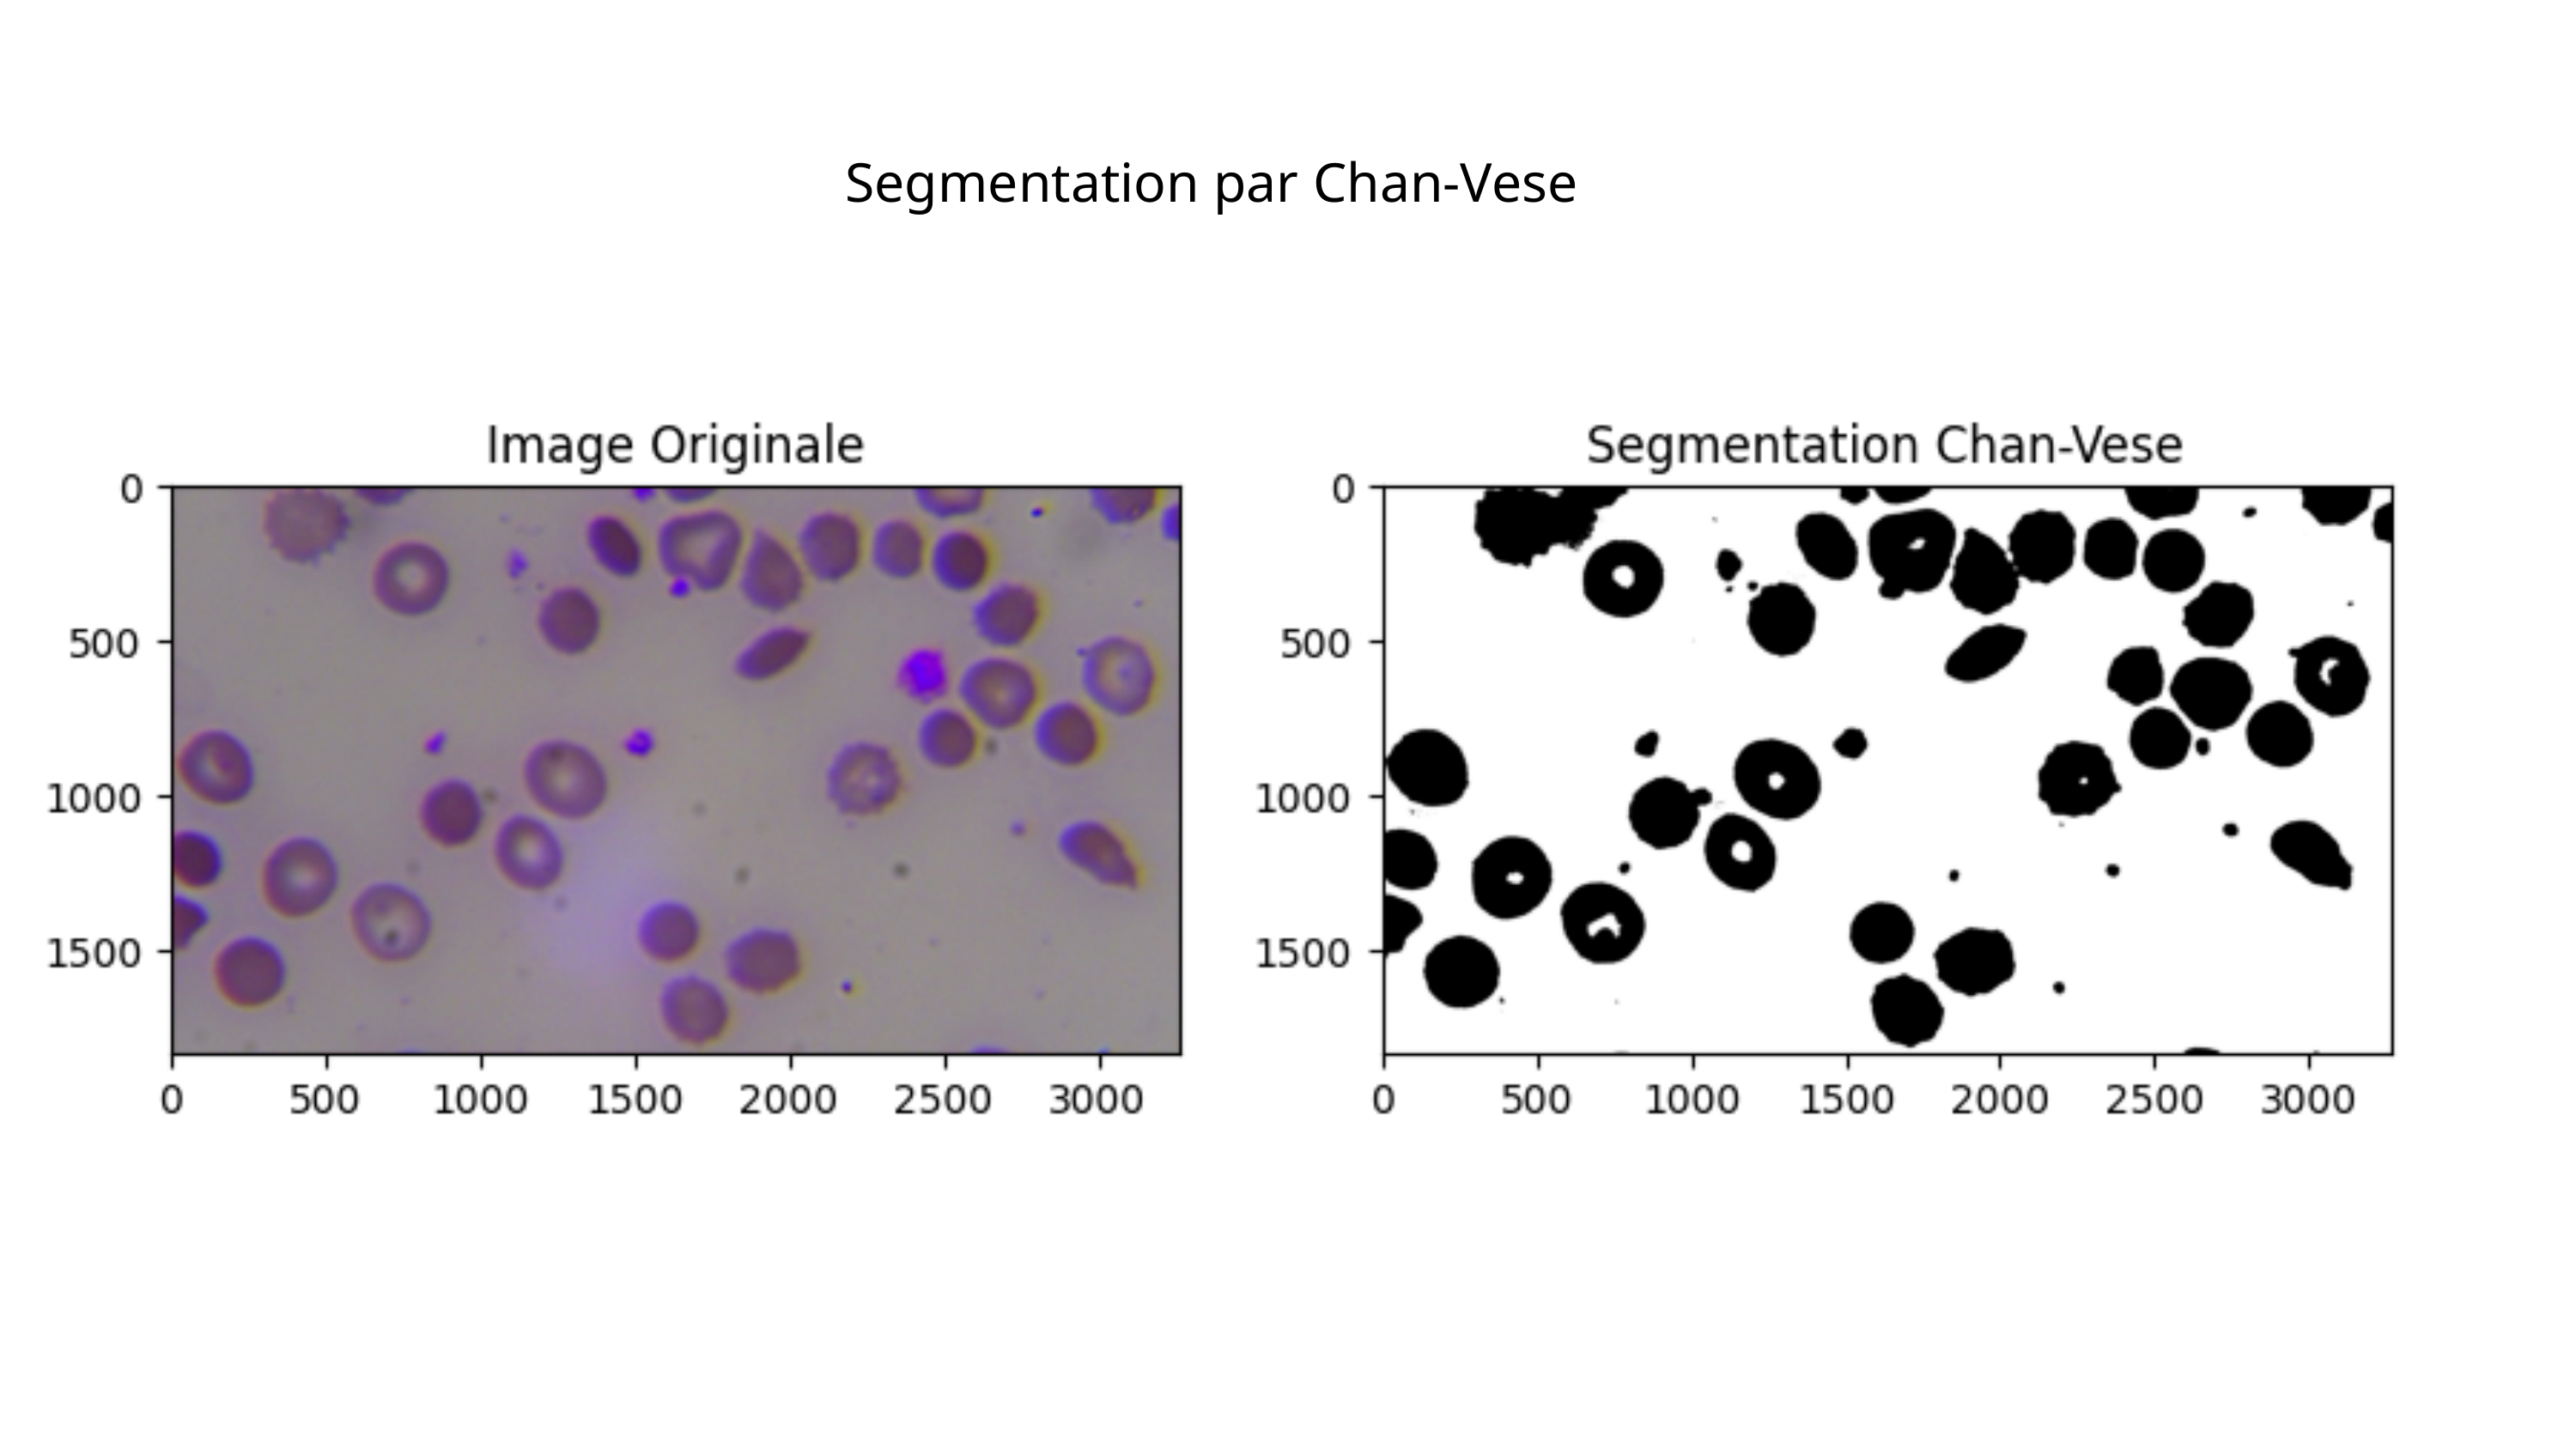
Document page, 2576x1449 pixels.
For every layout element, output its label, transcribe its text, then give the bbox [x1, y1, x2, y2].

text_box Segmentation par Chan-Vese [825, 137, 1599, 214]
text_box [0, 395, 2555, 1197]
